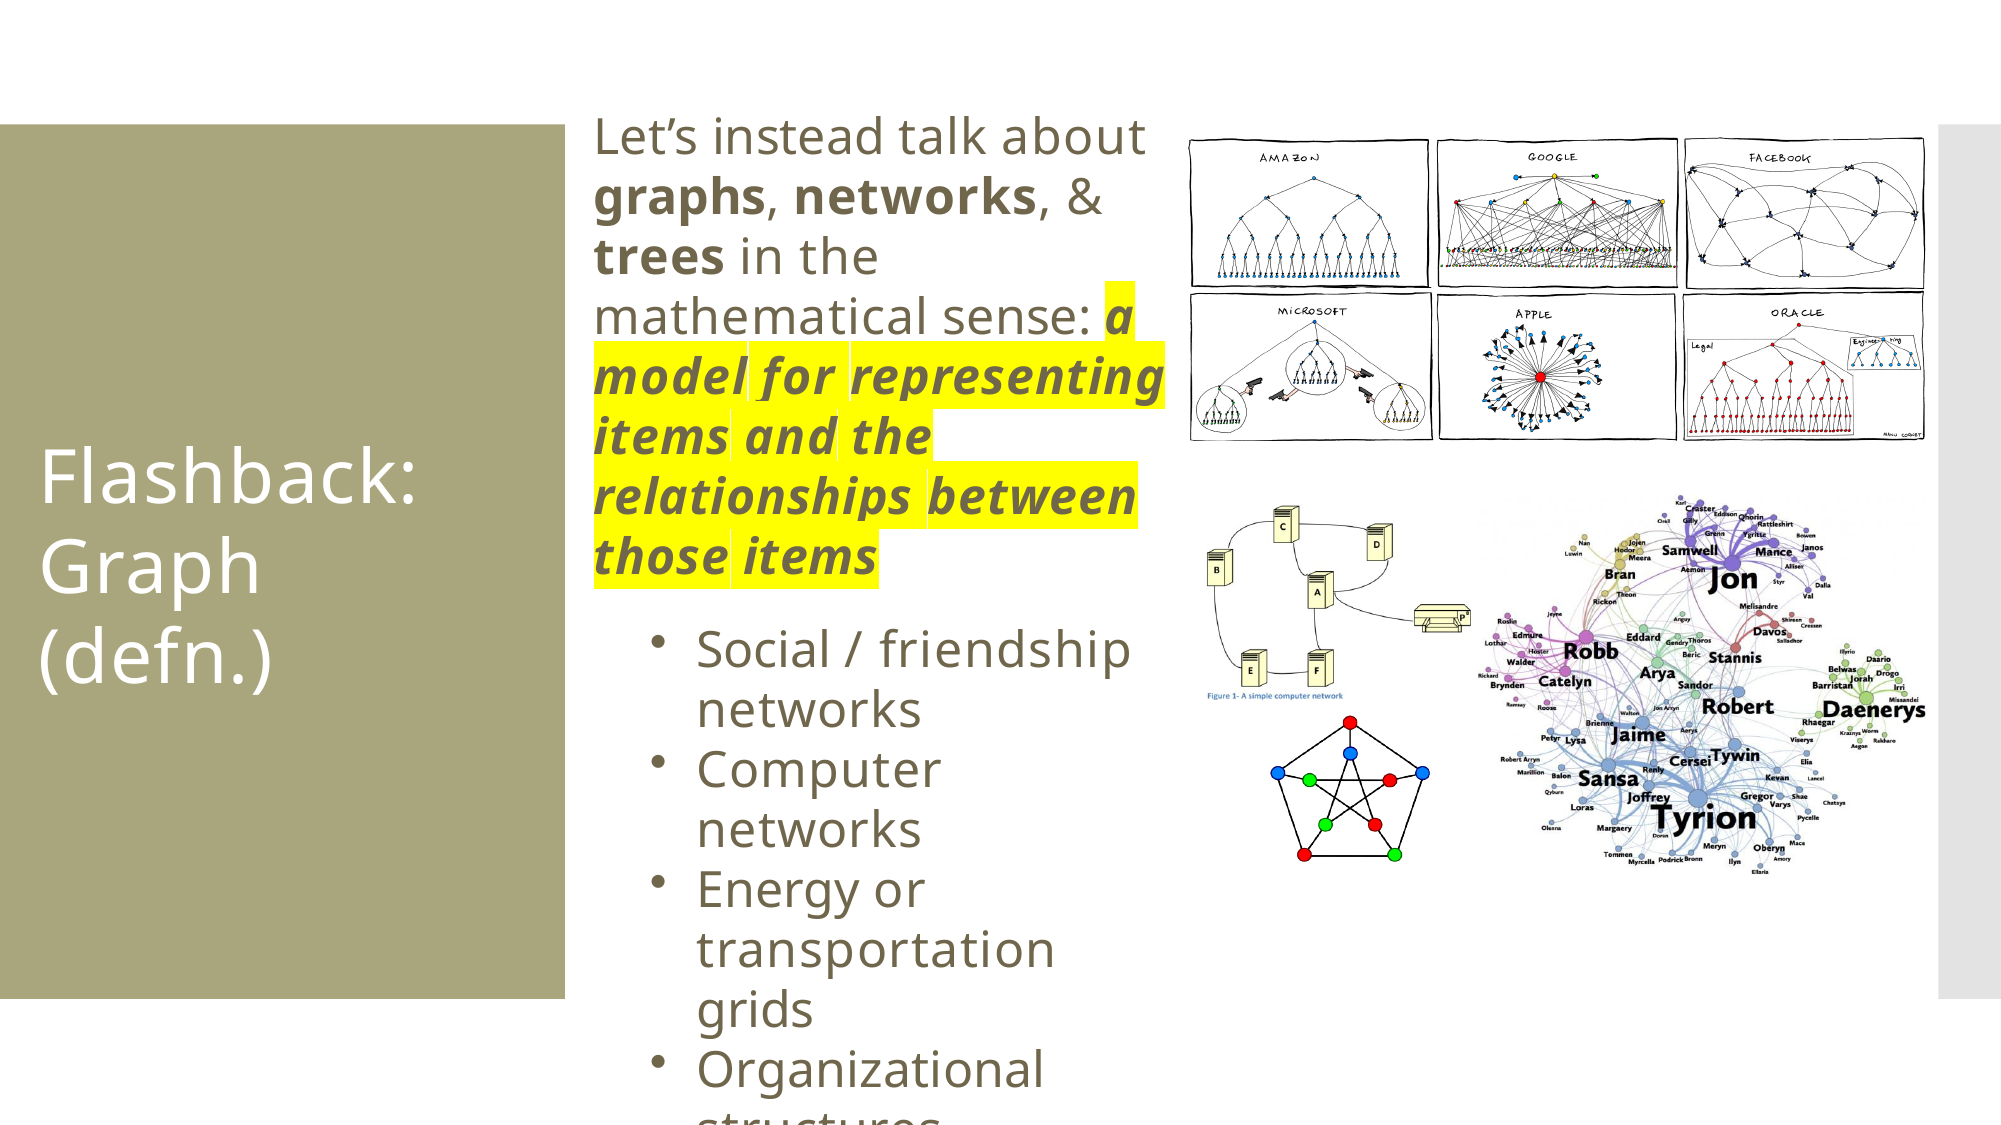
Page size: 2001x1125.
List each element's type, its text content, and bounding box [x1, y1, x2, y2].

text_box Let’s instead talk about graphs, networks, & trees in the mathematical sense: a model for representing items and the relationships between those items Social / friendship networks Computer networks Energy or transportation grids Organizational structures Etc. [591, 102, 1179, 1125]
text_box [1186, 135, 1926, 876]
title Flashback: Graph (defn.) [36, 426, 501, 699]
